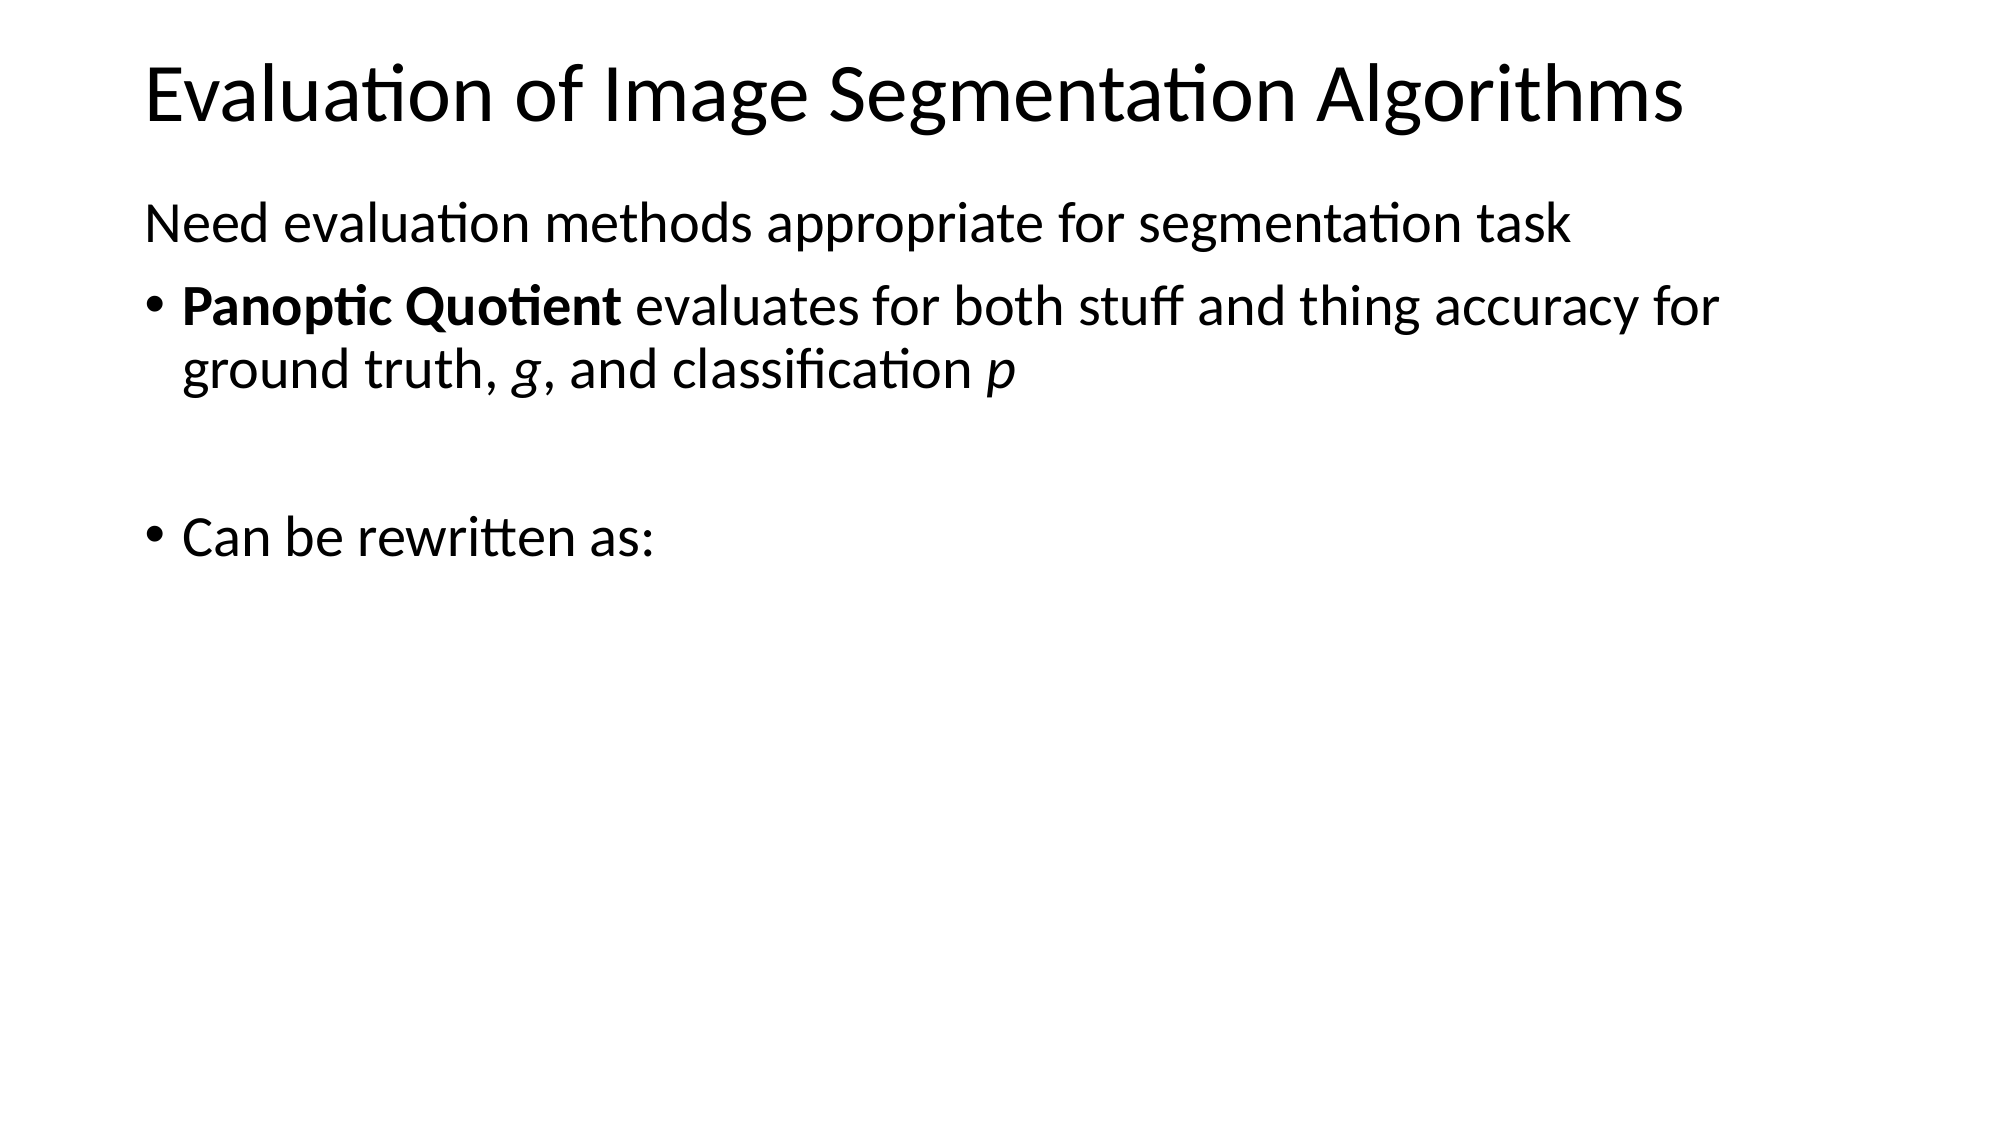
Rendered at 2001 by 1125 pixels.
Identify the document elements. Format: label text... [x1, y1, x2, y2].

title Evaluation of Image Segmentation Algorithms [129, 22, 1855, 166]
